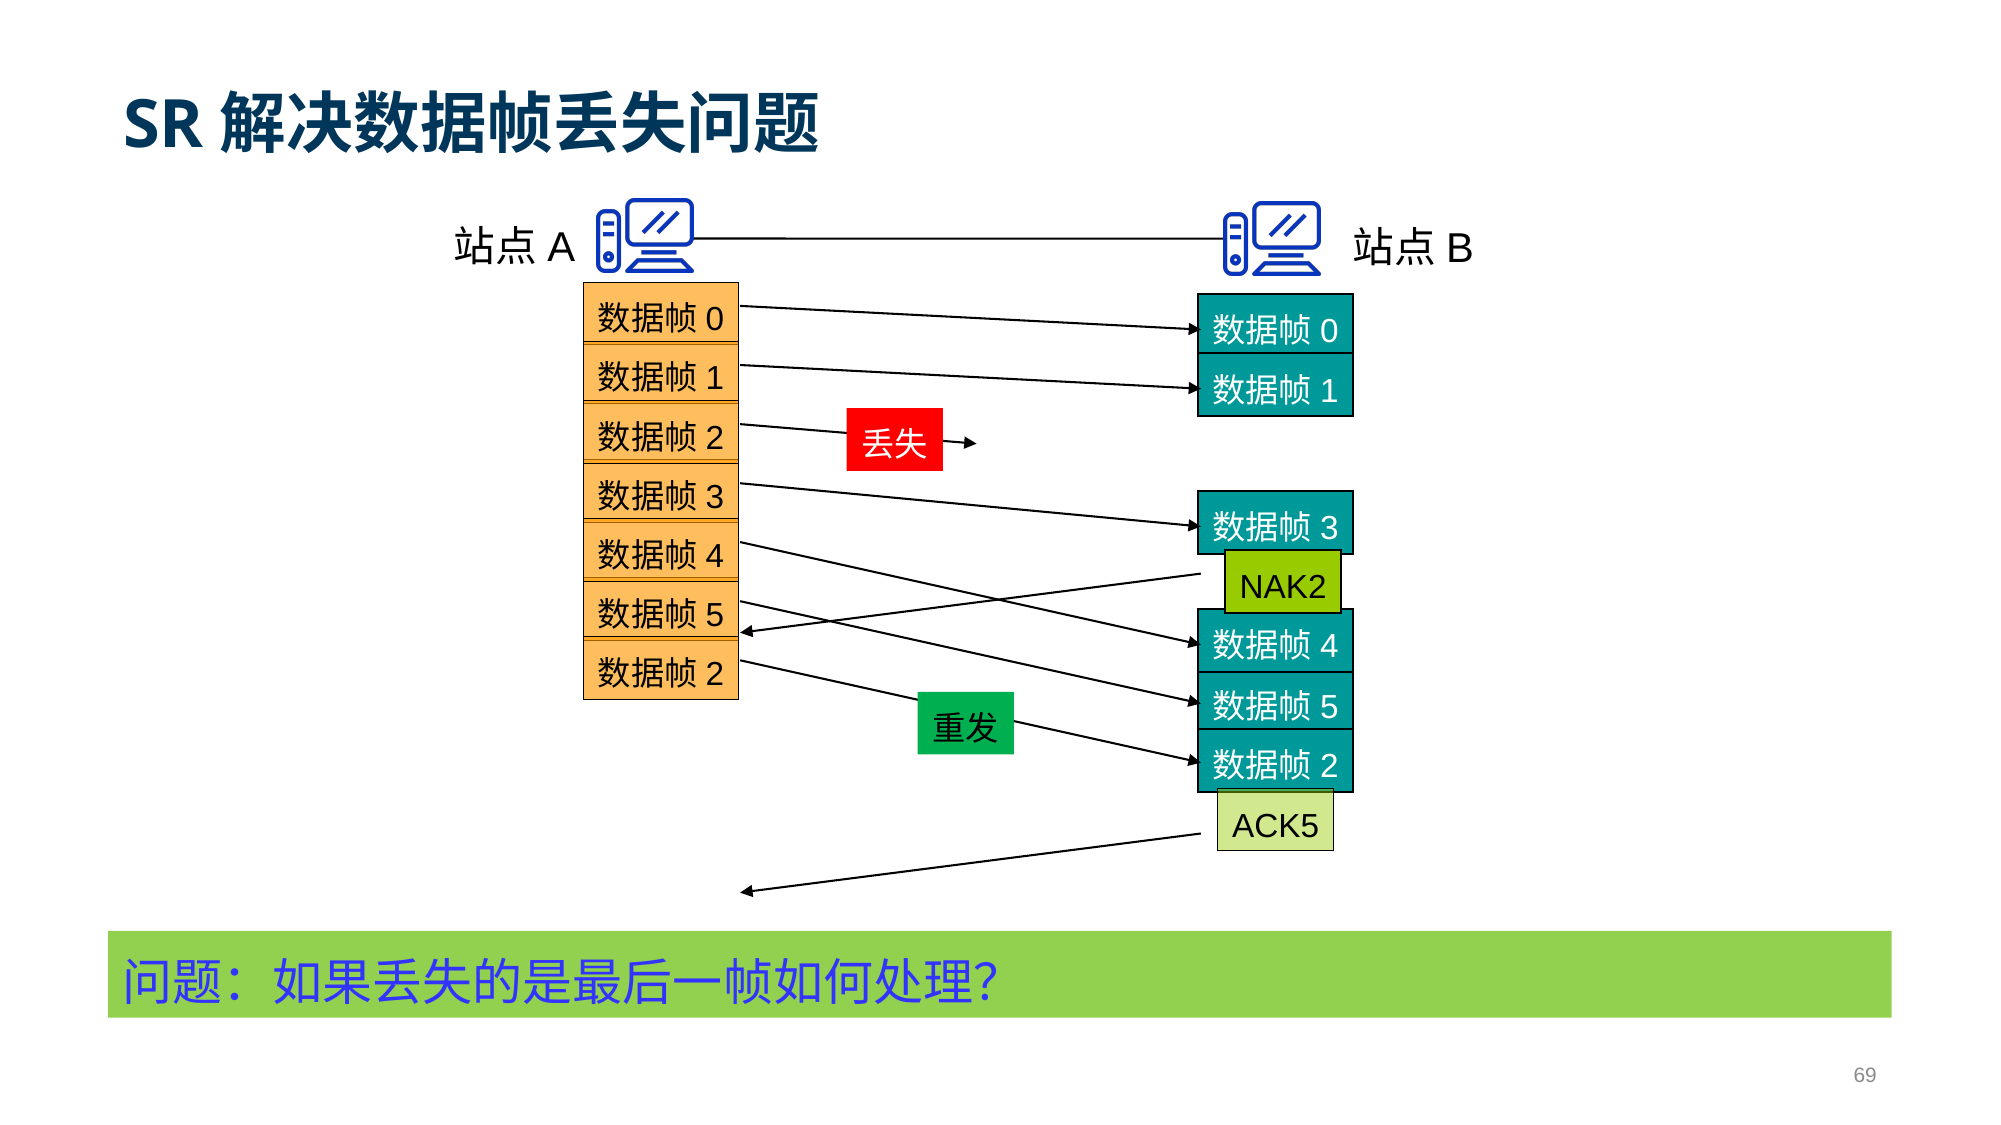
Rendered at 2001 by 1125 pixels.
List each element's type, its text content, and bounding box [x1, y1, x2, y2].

text_box 数据帧5 [583, 582, 739, 636]
text_box [740, 573, 1201, 638]
text_box [740, 483, 1201, 532]
text_box [999, 600, 1201, 649]
text_box [1014, 721, 1201, 767]
text_box NAK2 [1224, 550, 1342, 613]
text_box 数据帧4 [1197, 609, 1354, 672]
text_box [943, 436, 977, 449]
picture [596, 198, 694, 273]
text_box [833, 621, 1201, 707]
text_box 数据帧5 [1197, 672, 1354, 729]
text_box 数据帧0 [583, 282, 739, 341]
text_box 问题：如果丢失的是最后一帧如何处理？ [108, 930, 1892, 1018]
slide_number 69 [1759, 1051, 1892, 1097]
text_box 数据帧0 [1197, 294, 1354, 353]
picture [1223, 201, 1321, 276]
text_box 数据帧2 [583, 636, 739, 700]
text_box [740, 833, 1201, 898]
text_box 站点A [439, 201, 590, 277]
text_box 数据帧4 [583, 518, 739, 582]
text_box 数据帧1 [583, 341, 739, 400]
text_box 数据帧2 [583, 400, 739, 464]
text_box 数据帧2 [1197, 729, 1354, 792]
text_box 数据帧3 [583, 464, 739, 518]
text_box 数据帧3 [1197, 491, 1354, 554]
text_box 站点B [1337, 203, 1489, 278]
text_box ACK5 [1217, 788, 1334, 851]
text_box [740, 364, 1202, 395]
text_box [740, 305, 1202, 336]
text_box 丢失 [846, 408, 943, 471]
text_box 数据帧1 [1197, 353, 1354, 416]
title SR解决数据帧丢失问题 [108, 21, 1890, 169]
text_box 重发 [917, 691, 1014, 755]
